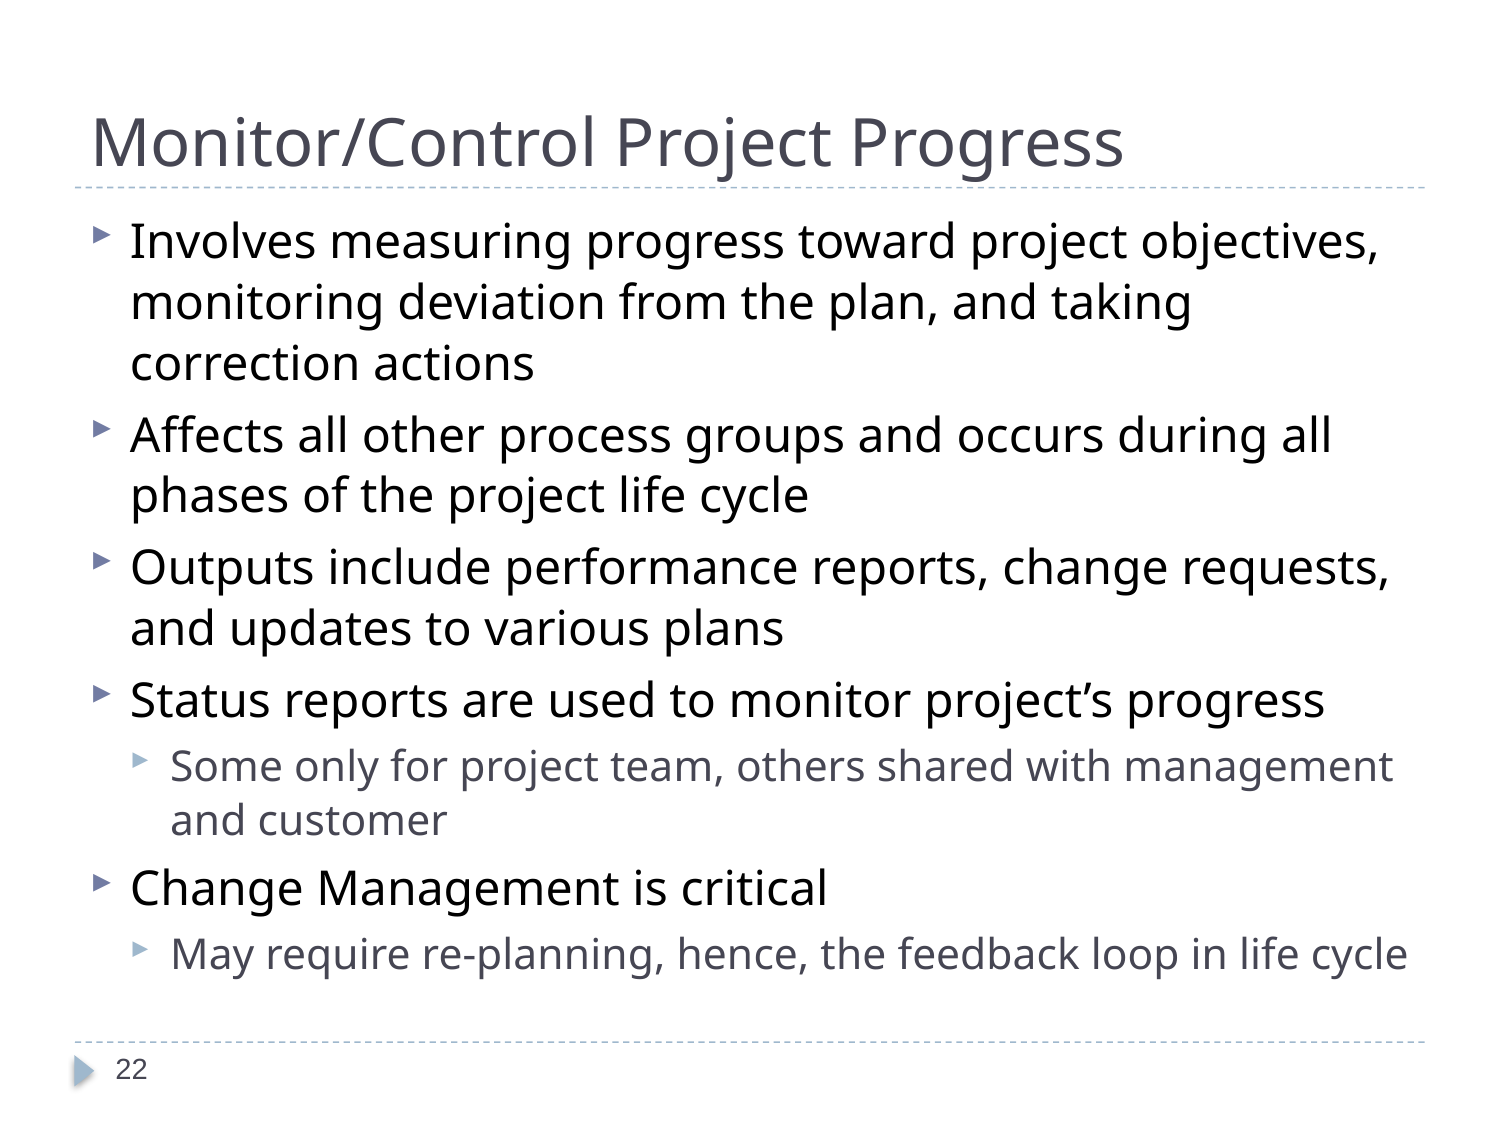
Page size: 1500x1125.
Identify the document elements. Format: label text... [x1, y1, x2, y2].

list Involves measuring progress toward project objectives, monitoring deviation from the plan, and taking correction actions Affects all other process groups and occurs during all phases of the project life cycle Outputs include performance reports, change requests, and updates to various plans Status reports are used to monitor project’s progress Some only for project team, others shared with management and customer Change Management is critical May require re-planning, hence, the feedback loop in life cycle [74, 199, 1426, 1011]
slide_number 22 [100, 1042, 426, 1103]
title Monitor/Control Project Progress [74, 24, 1426, 188]
